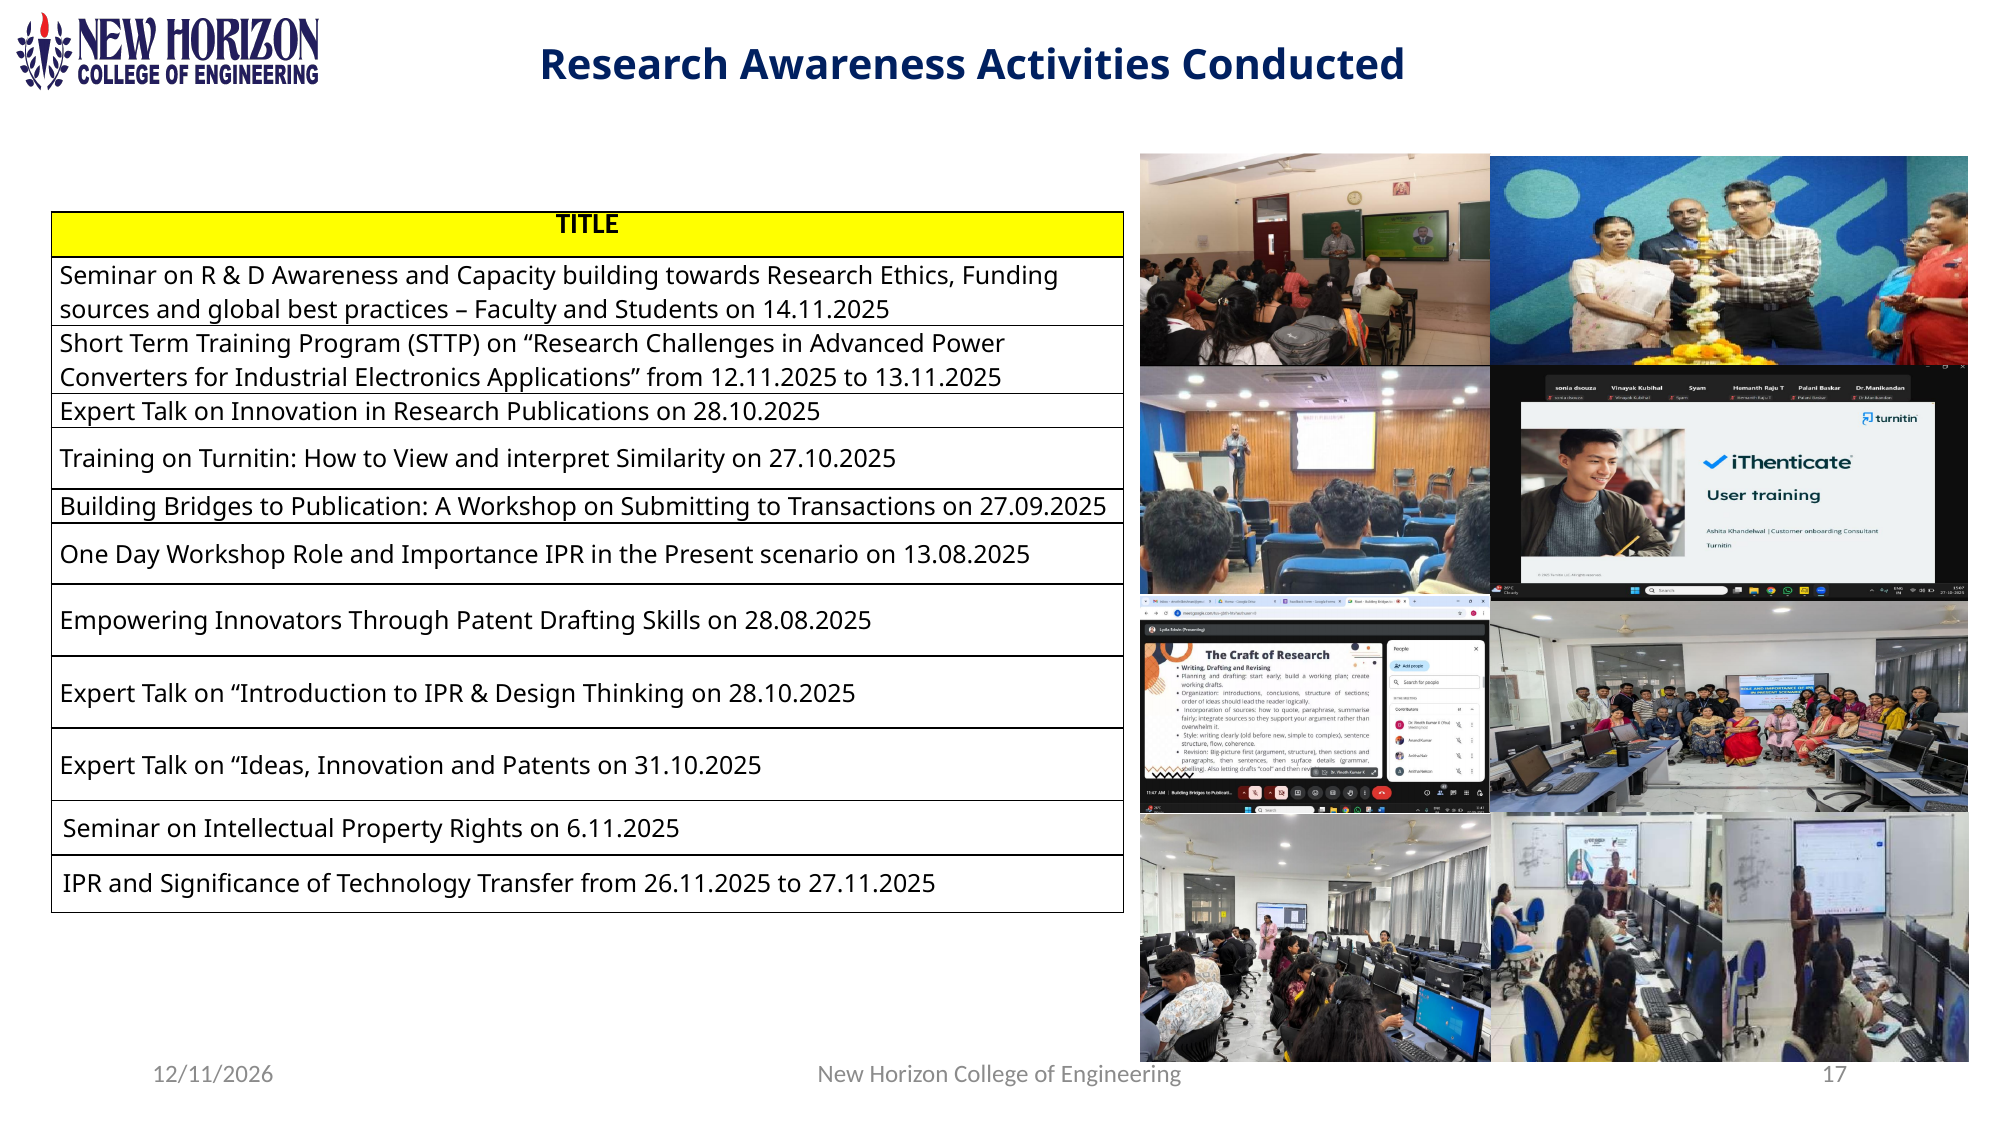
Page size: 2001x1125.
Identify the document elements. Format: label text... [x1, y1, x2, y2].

footer New Horizon College of Engineering [662, 1042, 1338, 1103]
table_cell Seminar on Intellectual Property Rights on 6.11.2025 [52, 801, 1123, 854]
table_cell Expert Talk on “Ideas, Innovation and Patents on 31.10.2025 [52, 729, 1123, 800]
slide_number 17 [1412, 1062, 1863, 1103]
table_cell Expert Talk on “Introduction to IPR & Design Thinking on 28.10.2025 [52, 657, 1123, 727]
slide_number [137, 1042, 588, 1103]
table_cell Seminar on R & D Awareness and Capacity building towards Research Ethics, Funding sources and global best practices – Faculty and Students on 14.11.2025 [52, 258, 1123, 325]
text_box Research Awareness Activities Conducted [524, 30, 1421, 96]
table_header TITLE [52, 213, 1123, 256]
table_cell Expert Talk on Innovation in Research Publications on 28.10.2025 [52, 394, 1123, 427]
table_cell One Day Workshop Role and Importance IPR in the Present scenario on 13.08.2025 [52, 524, 1123, 583]
table_cell Short Term Training Program (STTP) on “Research Challenges in Advanced Power Converters for Industrial Electronics Applications” from 12.11.2025 to 13.11.2025 [52, 326, 1123, 393]
table_cell Building Bridges to Publication: A Workshop on Submitting to Transactions on 27.09.2025 [52, 490, 1123, 522]
table_cell Empowering Innovators Through Patent Drafting Skills on 28.08.2025 [52, 585, 1123, 655]
table_cell IPR and Significance of Technology Transfer from 26.11.2025 to 27.11.2025 [52, 856, 1123, 912]
table_cell Training on Turnitin: How to View and interpret Similarity on 27.10.2025 [52, 428, 1123, 488]
picture [1139, 152, 1969, 1062]
picture [0, 6, 335, 96]
